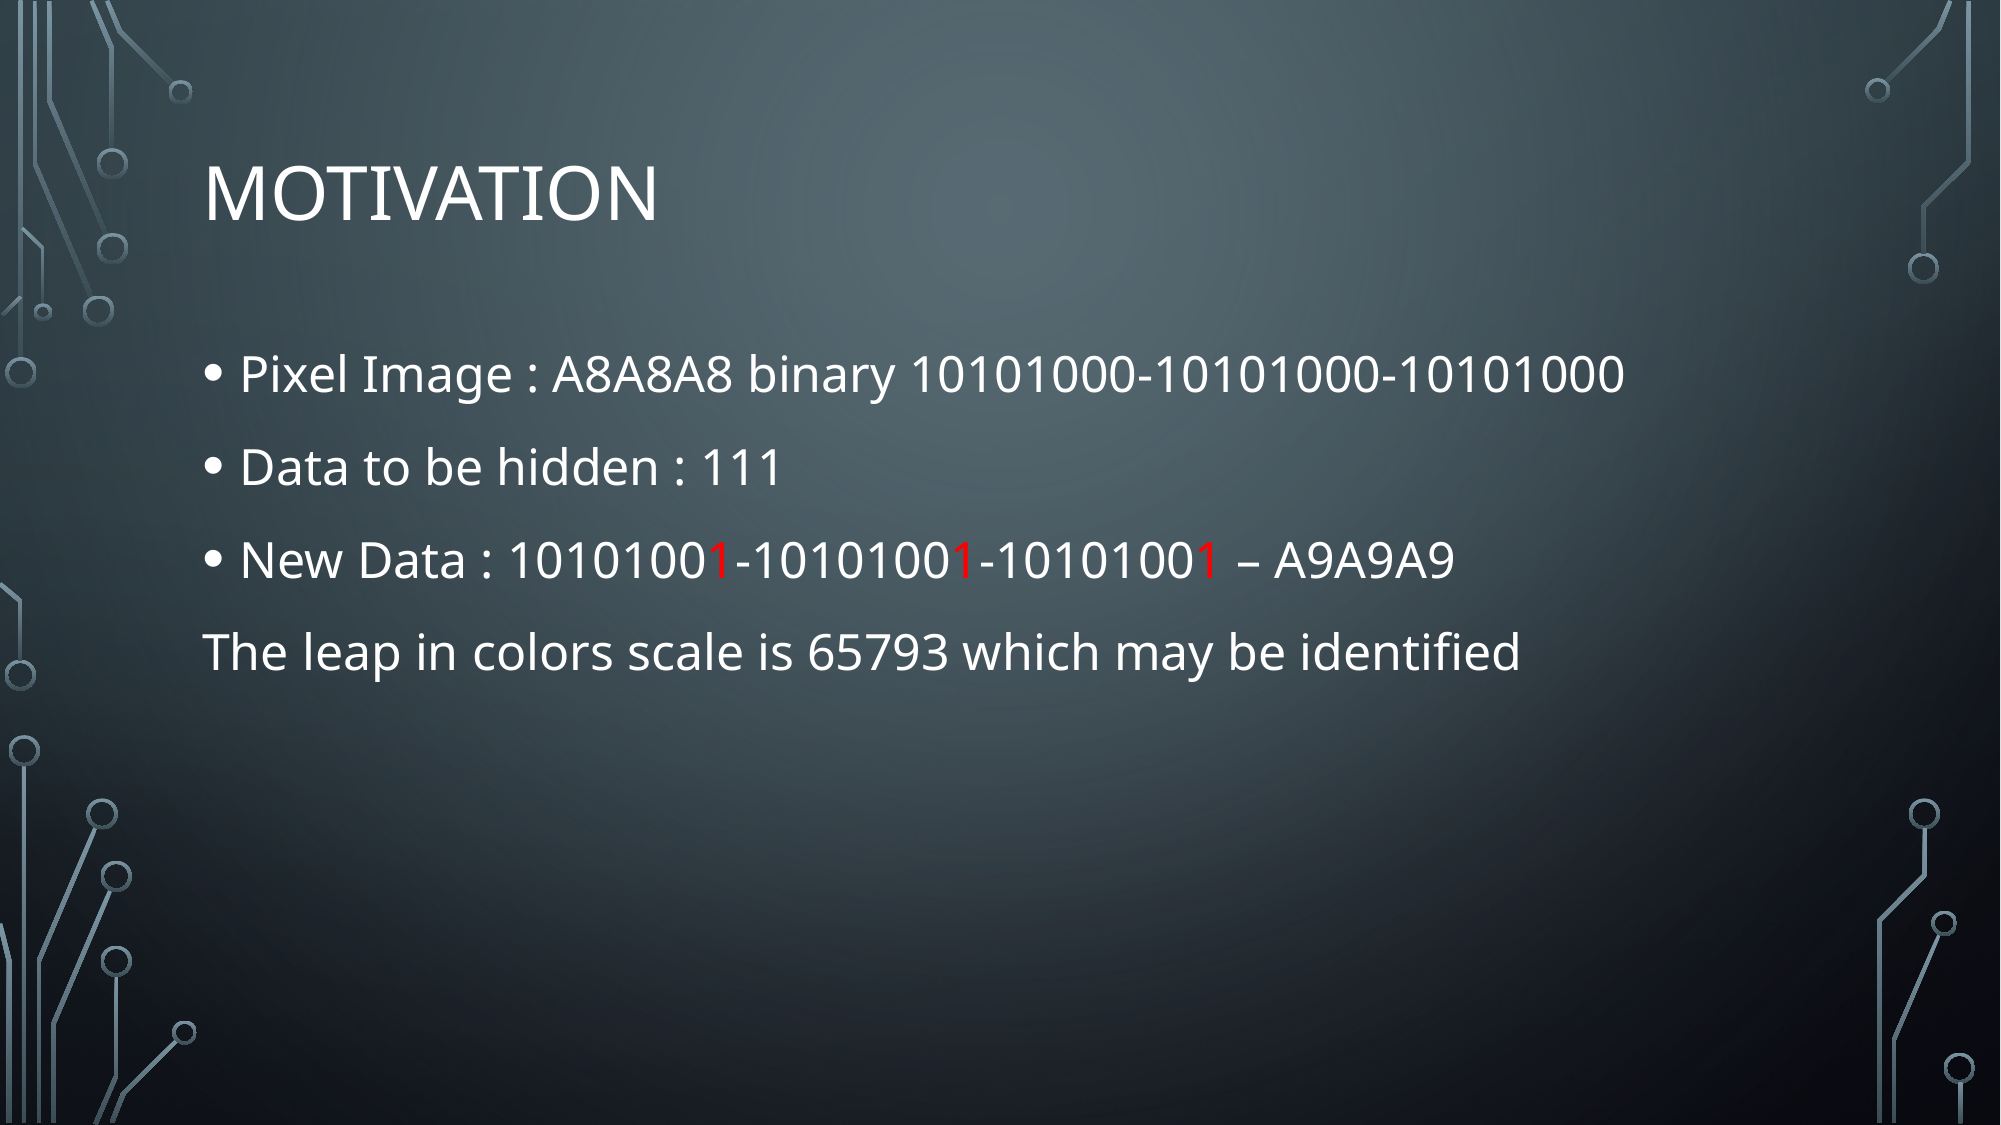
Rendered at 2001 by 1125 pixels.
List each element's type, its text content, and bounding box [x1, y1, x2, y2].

title Motivation [187, 101, 1813, 291]
list Pixel Image : A8A8A8 binary 10101000-10101000-10101000 Data to be hidden : 111 New Data : 10101001-10101001-10101001 – A9A9A9 The leap in colors scale is 65793 which may be identified [187, 322, 1813, 904]
